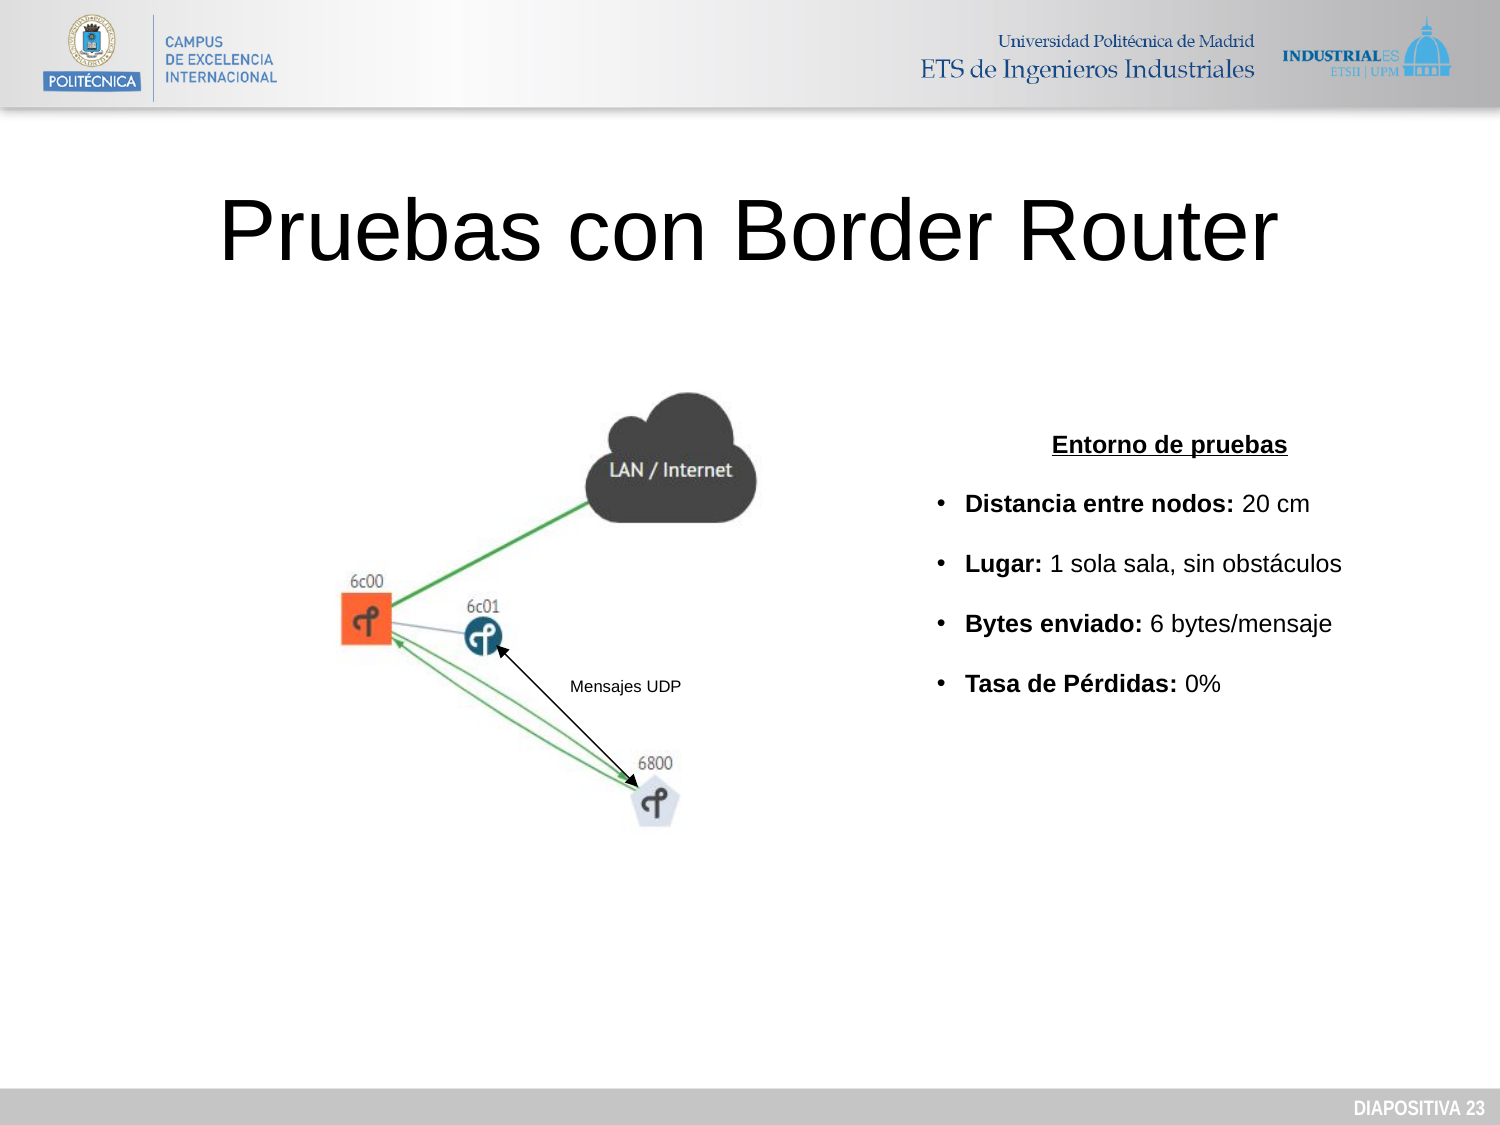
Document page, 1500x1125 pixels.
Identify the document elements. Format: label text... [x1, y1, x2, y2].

title Pruebas con Border Router [0, 113, 1500, 286]
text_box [496, 644, 639, 788]
text_box Entorno de pruebas Distancia entre nodos: 20 cm Lugar: 1 sola sala, sin obstáculos Bytes enviado: 6 bytes/mensaje Tasa de Pérdidas: 0% [922, 420, 1419, 735]
picture [0, 286, 1500, 1125]
slide_number DIAPOSITIVA 22 [1187, 1087, 1500, 1125]
picture [0, 0, 1500, 113]
